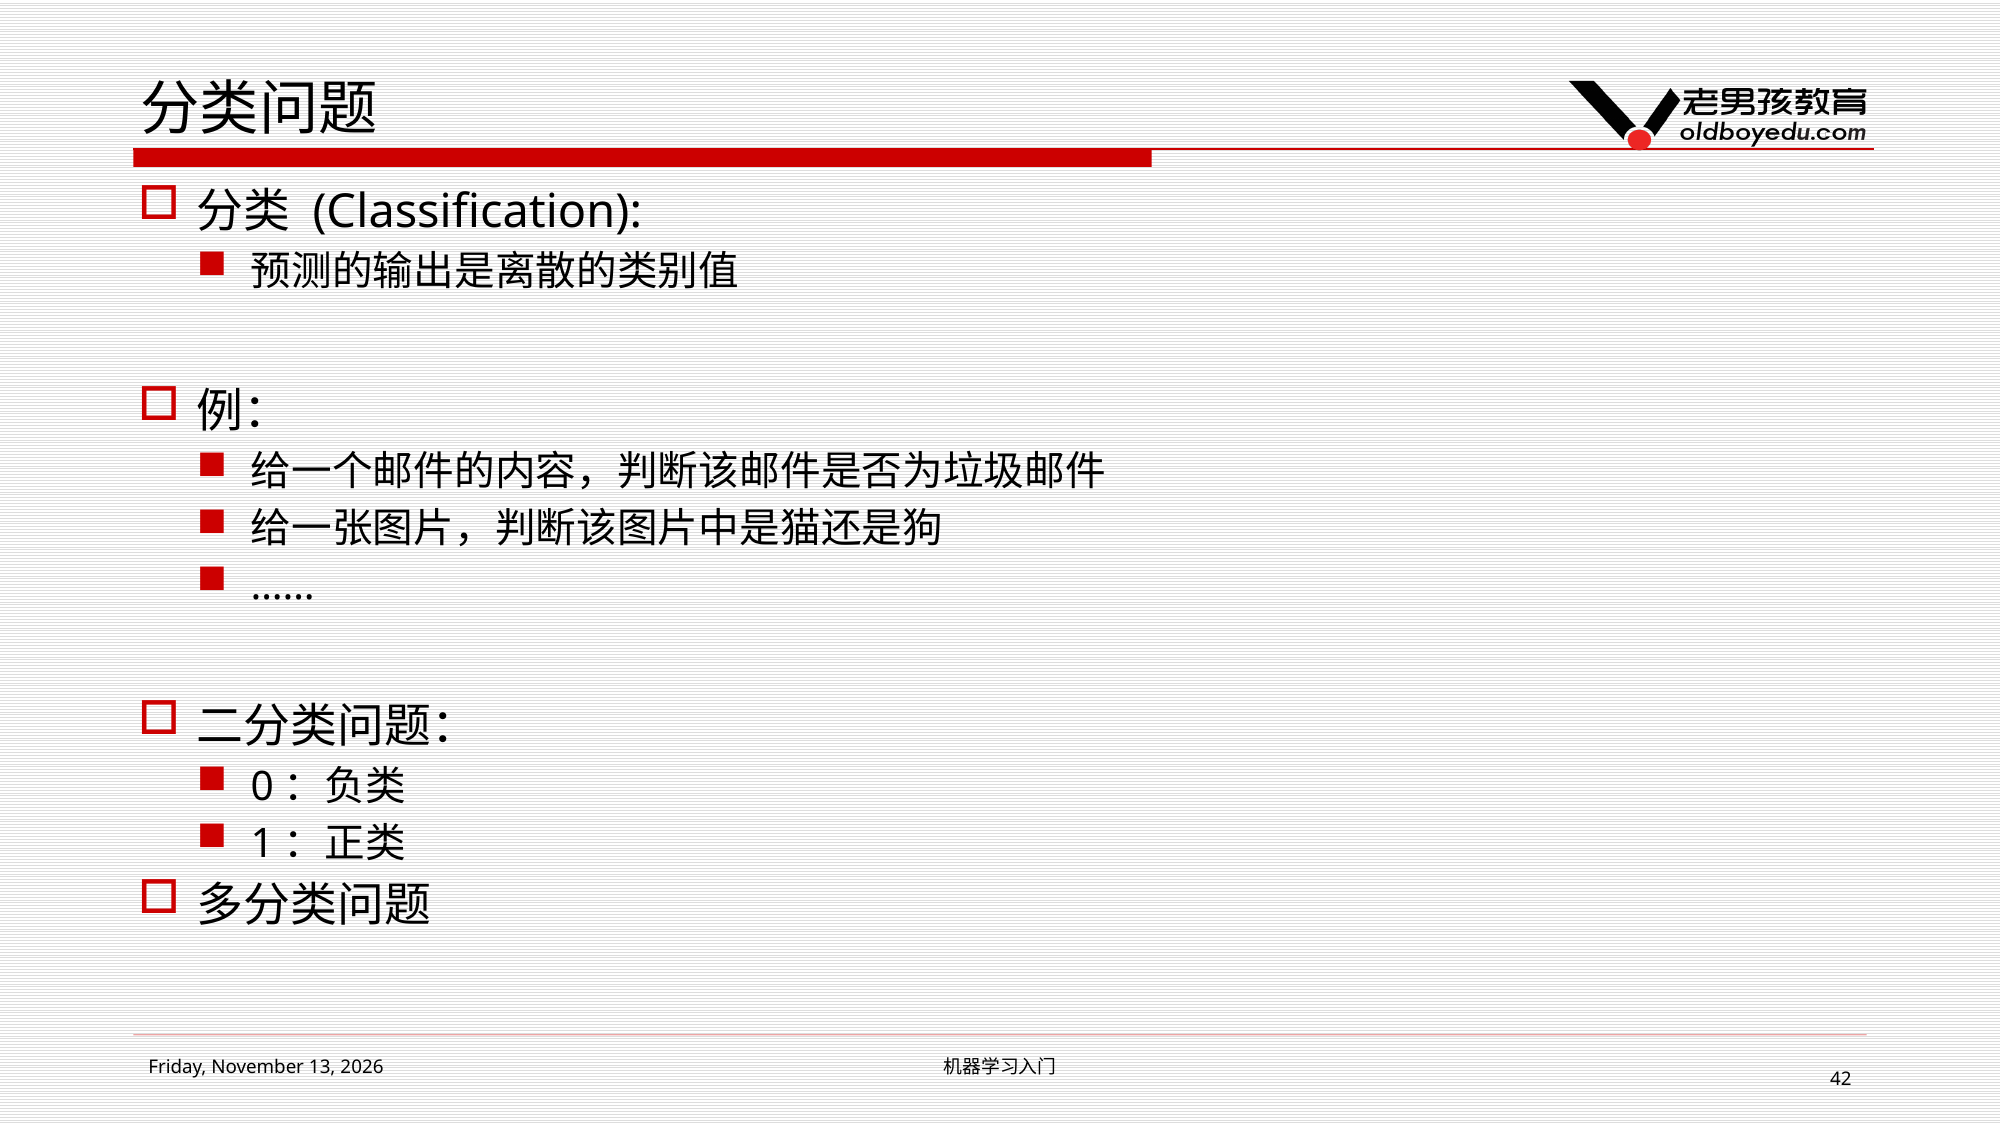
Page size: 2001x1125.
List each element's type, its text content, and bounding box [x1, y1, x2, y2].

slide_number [133, 1046, 567, 1103]
footer 机器学习入门 [683, 1046, 1317, 1103]
slide_number 42 [1433, 1058, 1867, 1103]
title 分类问题 [125, 50, 1876, 149]
